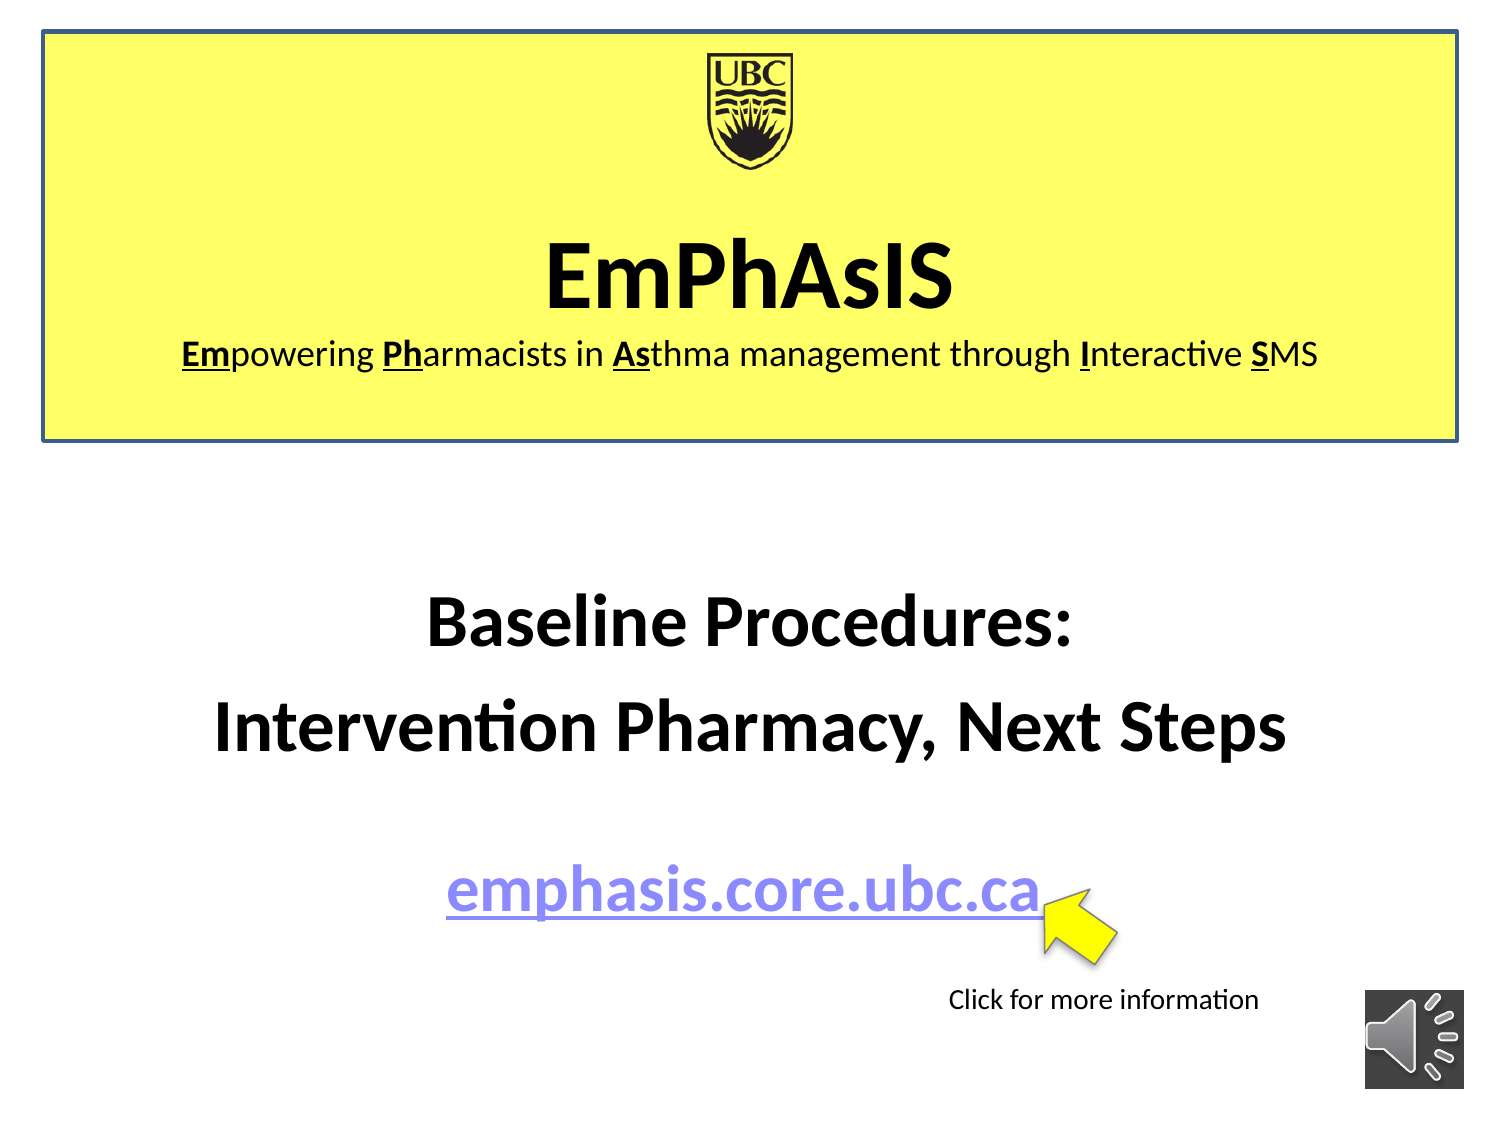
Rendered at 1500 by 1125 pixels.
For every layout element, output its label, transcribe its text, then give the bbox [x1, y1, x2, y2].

text_box [1043, 888, 1119, 966]
text_box Click for more information [933, 973, 1275, 1023]
picture [707, 53, 793, 170]
text_box emphasis.core.ubc.ca [226, 836, 1277, 1125]
subtitle Baseline Procedures: Intervention Pharmacy, Next Steps [59, 525, 1443, 813]
slide_number 1 [1074, 1042, 1425, 1103]
picture [1364, 989, 1465, 1090]
text_box EmPhAsIS Empowering Pharmacists in Asthma management through Interactive SMS [41, 29, 1459, 443]
